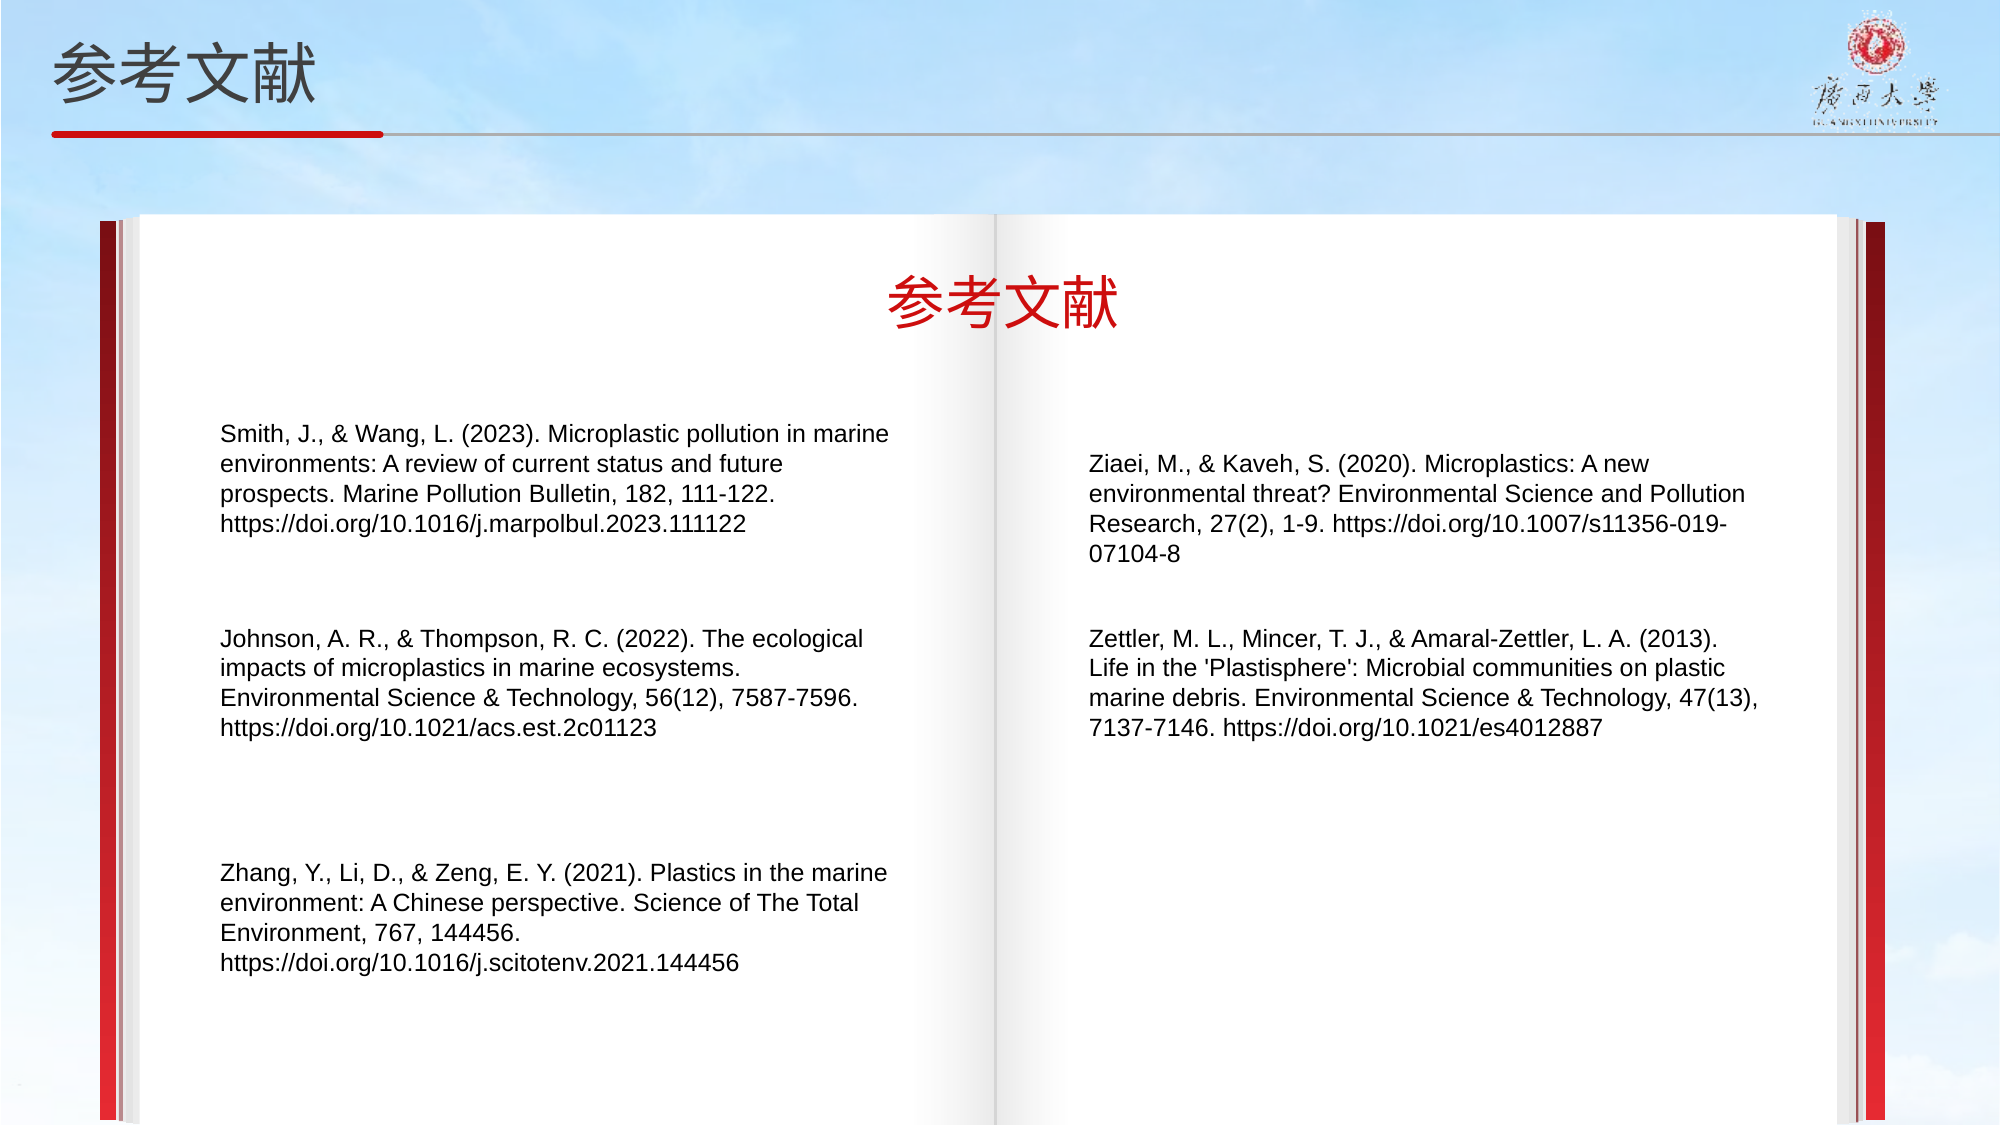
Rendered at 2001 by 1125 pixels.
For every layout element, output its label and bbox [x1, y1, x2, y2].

text_box [99, 213, 1886, 1125]
picture [0, 0, 2000, 1125]
